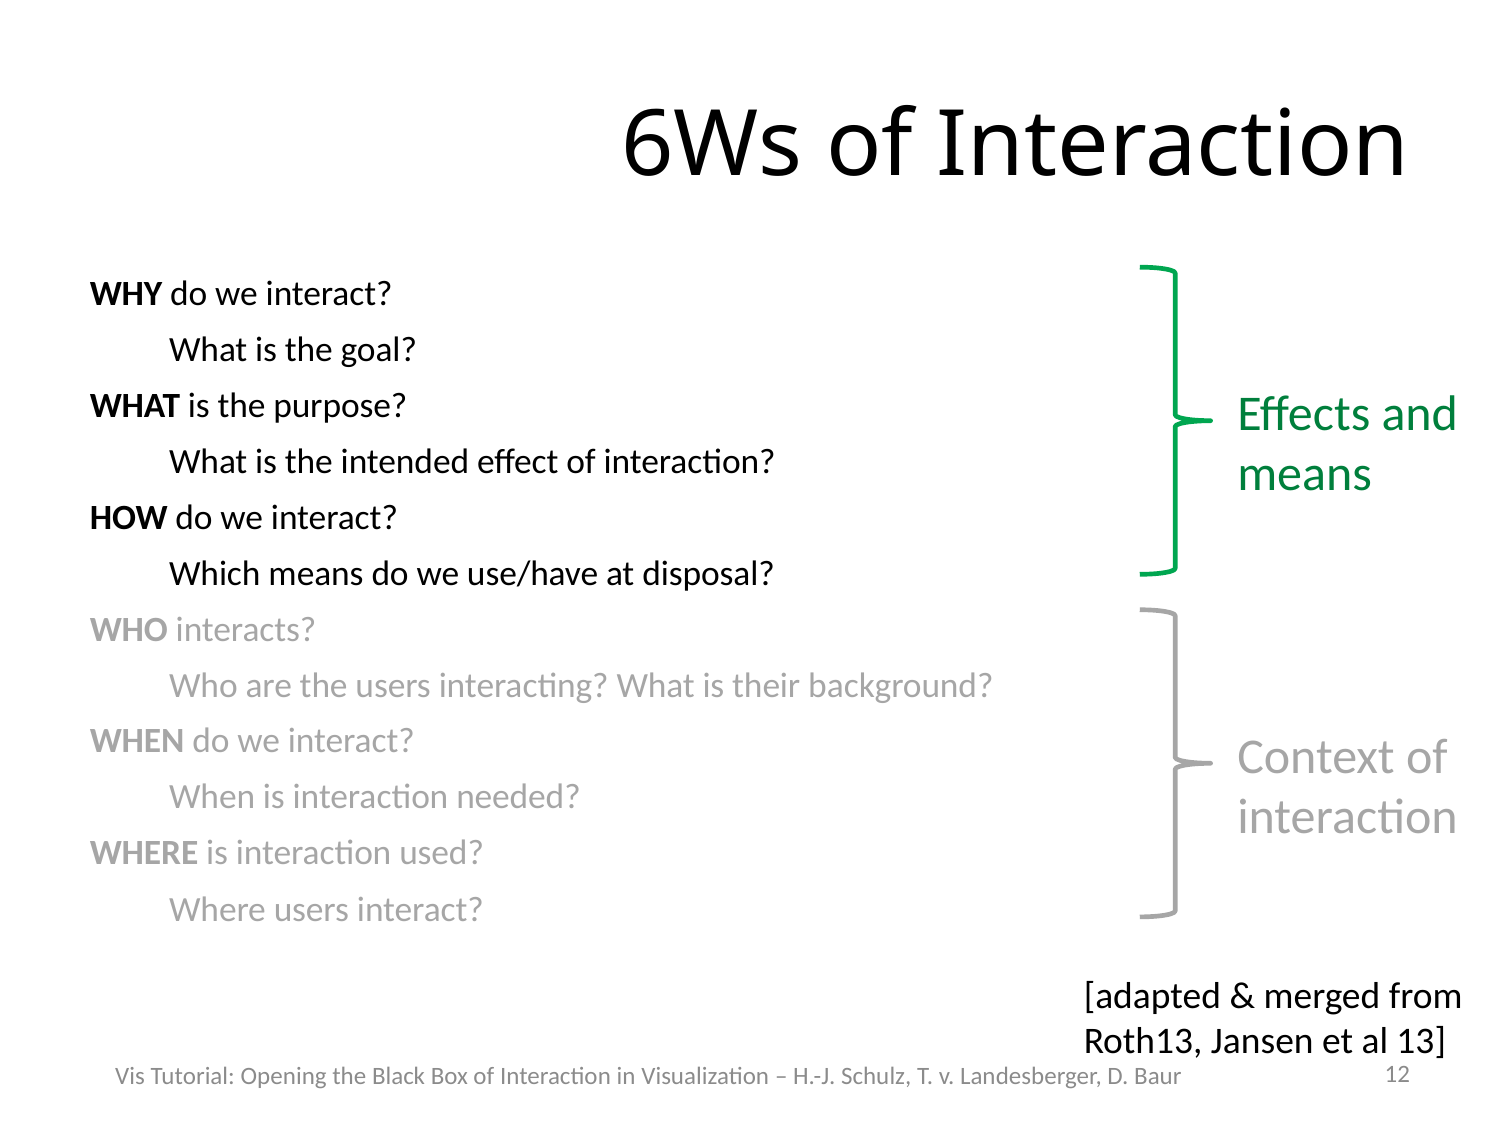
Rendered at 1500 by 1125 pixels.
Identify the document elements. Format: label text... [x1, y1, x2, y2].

text_box [adapted & merged from Roth13, Jansen et al 13] [1068, 964, 1500, 1069]
text_box Context of interaction [1222, 715, 1500, 851]
title 6Ws of Interaction [75, 45, 1425, 233]
text_box Effects and means [1222, 373, 1500, 509]
text_box [1139, 608, 1212, 918]
text_box [1139, 266, 1212, 576]
footer Vis Tutorial: Opening the Black Box of Interaction in Visualization – H.-J. Schulz, T. v. Landesberger, D. Baur [76, 1046, 1074, 1103]
slide_number 12 [1074, 1069, 1425, 1103]
text_box WHY do we interact? What is the goal? WHAT is the purpose? What is the intended effect of interaction? HOW do we interact? Which means do we use/have at disposal? WHO interacts? Who are the users interacting? What is their background? WHEN do we interact? When is interaction needed? WHERE is interaction used? Where users interact? [74, 262, 1425, 1005]
